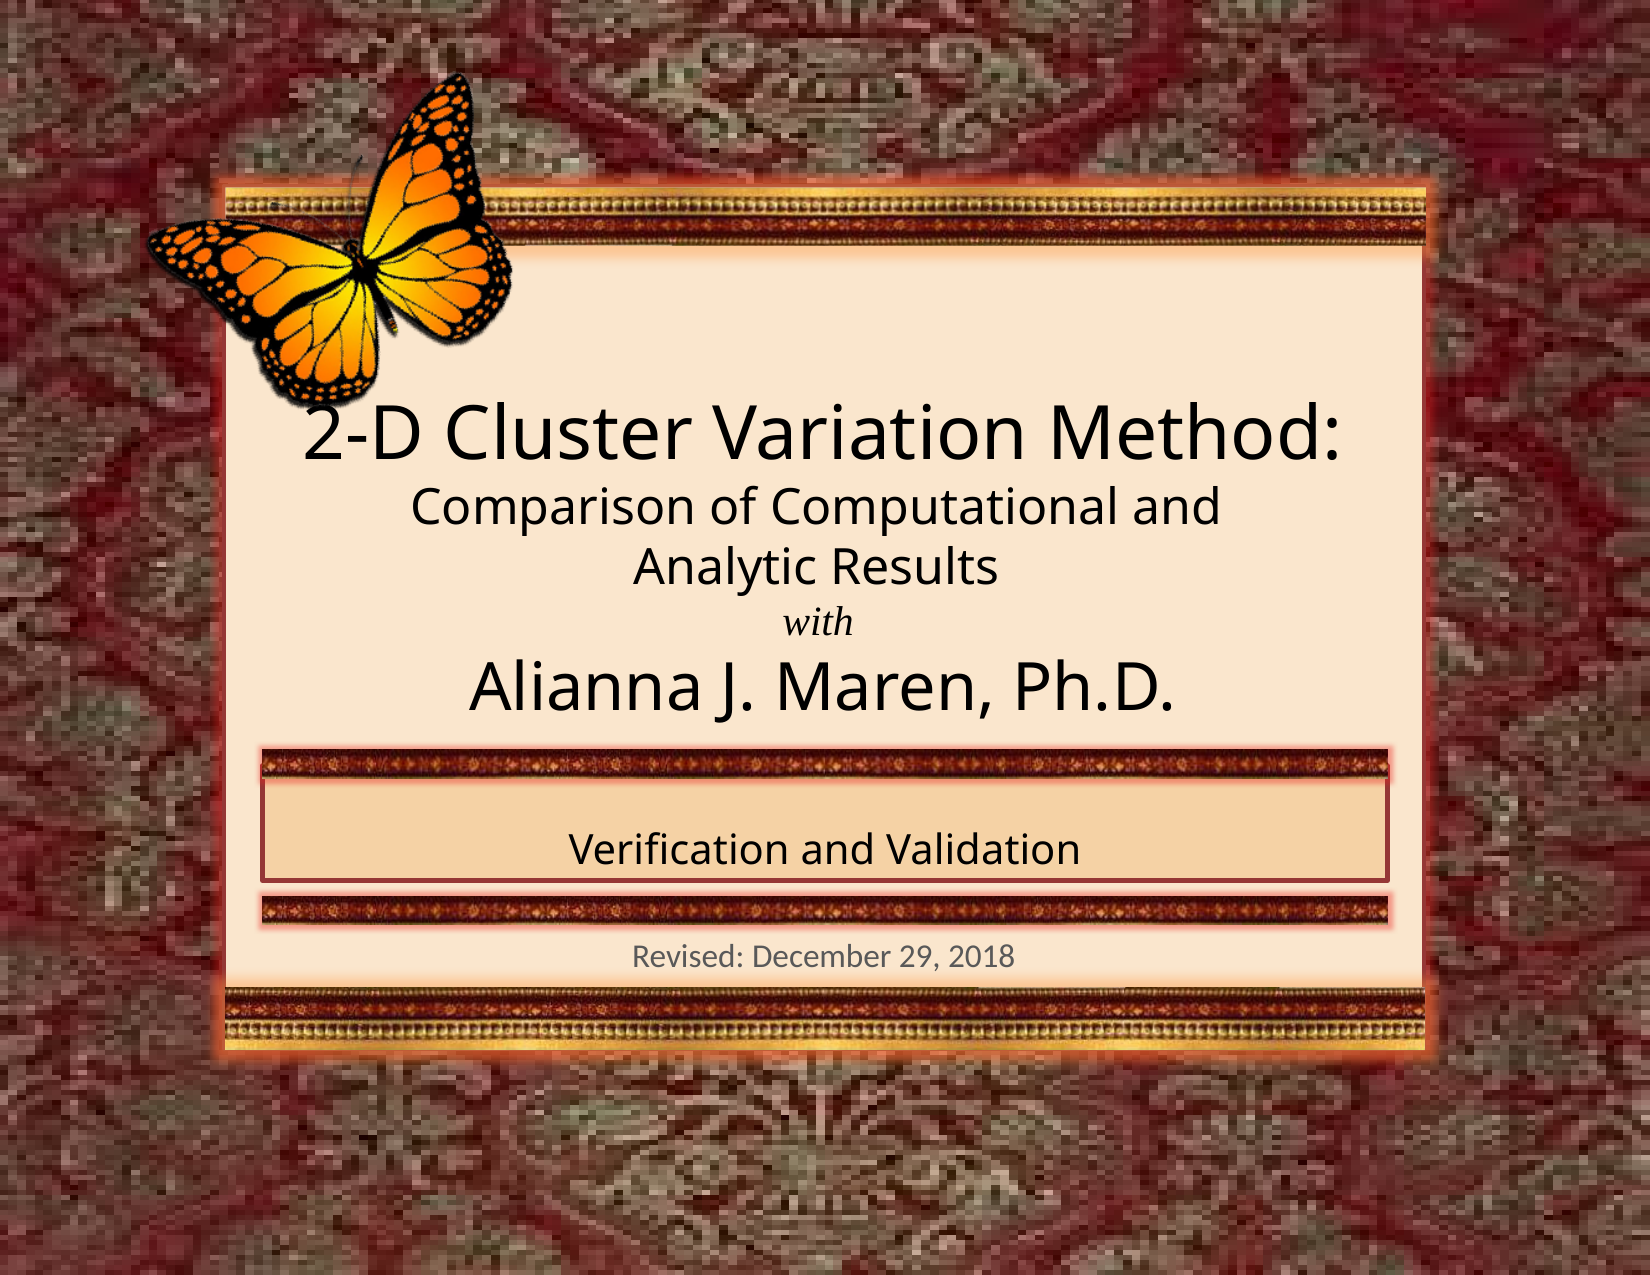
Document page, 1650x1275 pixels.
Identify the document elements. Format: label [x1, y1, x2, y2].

text_box [262, 749, 1388, 926]
picture [0, 0, 1650, 1275]
